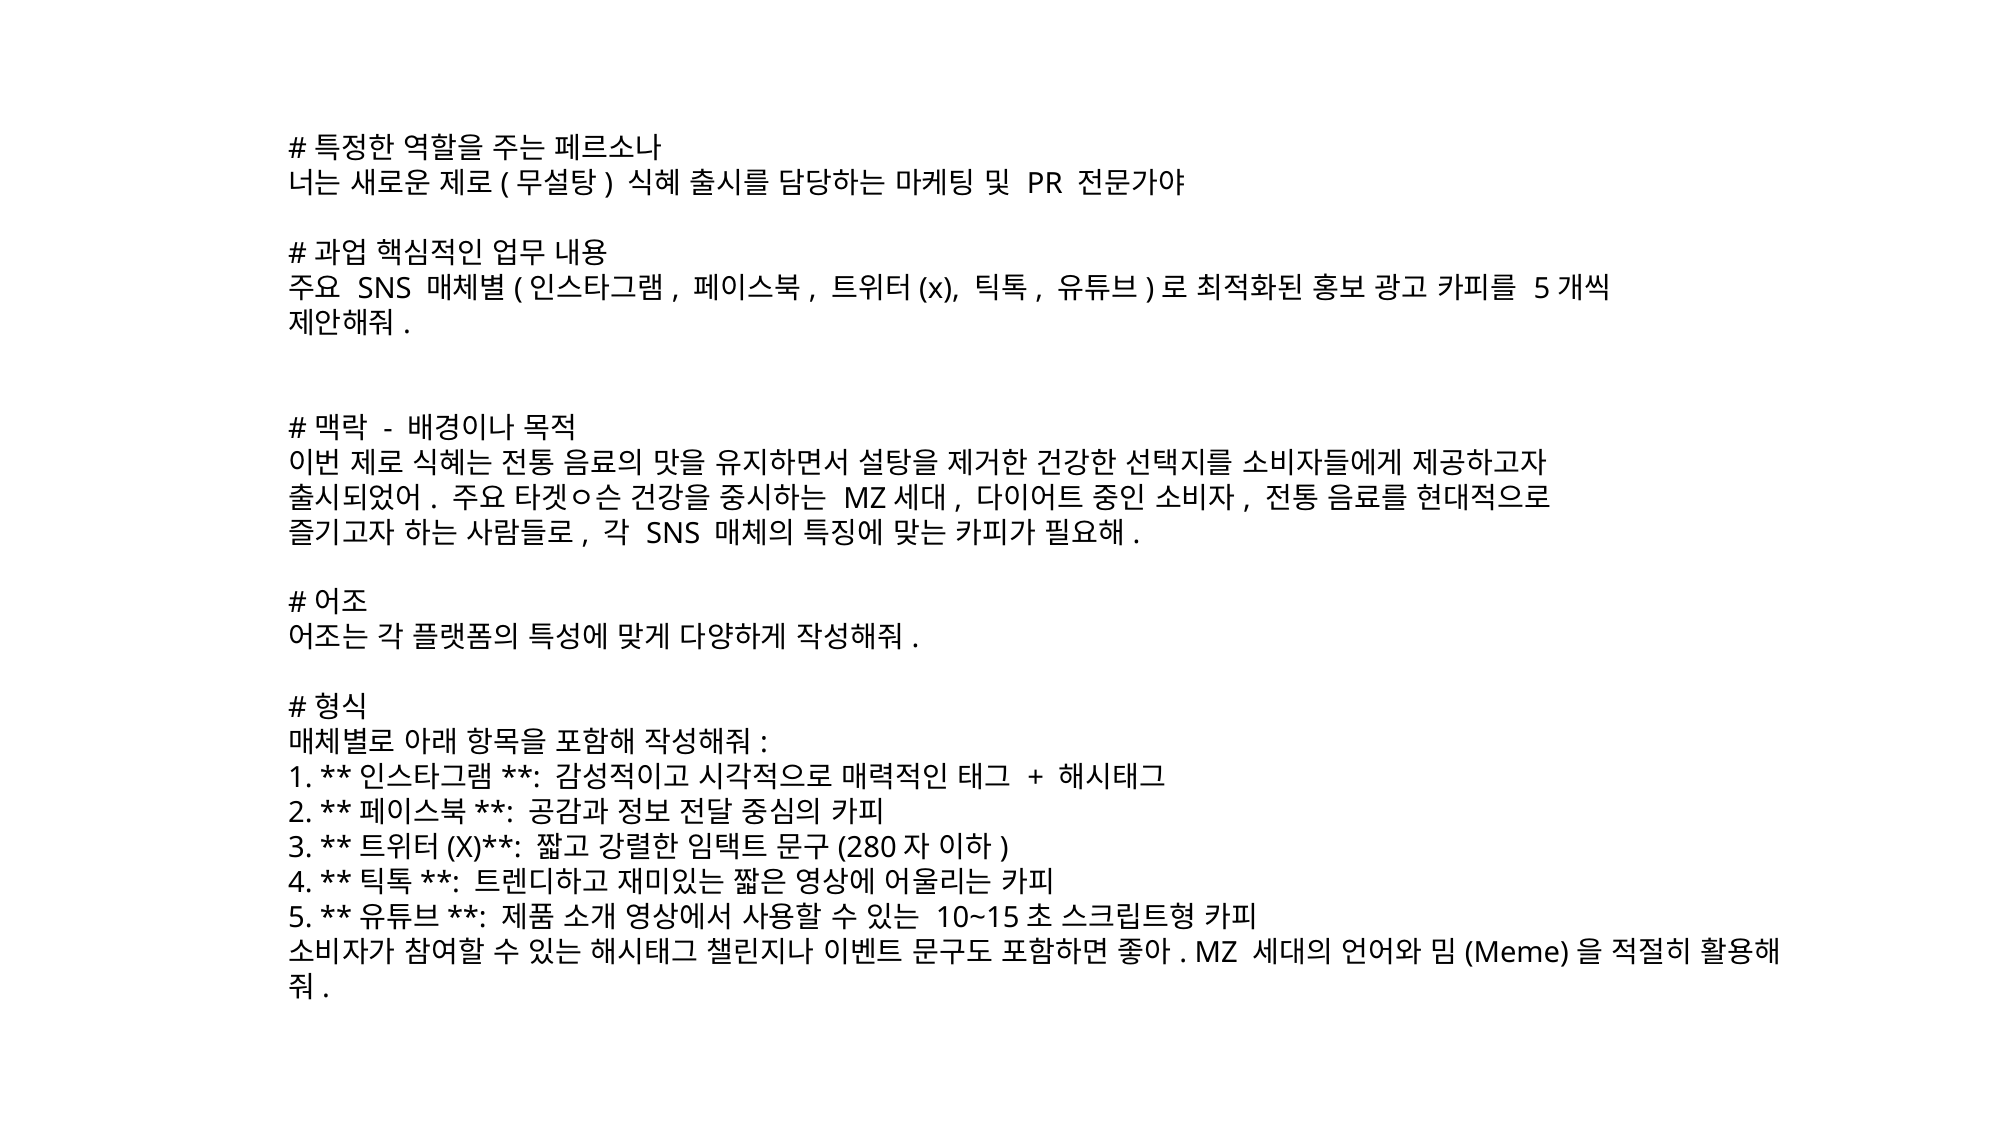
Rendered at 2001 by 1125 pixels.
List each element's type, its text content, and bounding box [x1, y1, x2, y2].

text_box #특정한 역할을 주는 페르소나 너는 새로운 제로(무설탕) 식혜 출시를 담당하는 마케팅 및 PR 전문가야 #과업 핵심적인 업무 내용 주요 SNS 매체별(인스타그램, 페이스북, 트위터(x), 틱톡, 유튜브)로 최적화된 홍보 광고 카피를 5개씩 제안해줘. #맥락 - 배경이나 목적 이번 제로 식혜는 전통 음료의 맛을 유지하면서 설탕을 제거한 건강한 선택지를 소비자들에게 제공하고자 출시되었어. 주요 타겟ㅇ슨 건강을 중시하는 MZ세대, 다이어트 중인 소비자, 전통 음료를 현대적으로 즐기고자 하는 사람들로, 각 SNS 매체의 특징에 맞는 카피가 필요해. #어조 어조는 각 플랫폼의 특성에 맞게 다양하게 작성해줘. #형식 매체별로 아래 항목을 포함해 작성해줘: 1. **인스타그램**: 감성적이고 시각적으로 매력적인 태그 + 해시태그 2. **페이스북**: 공감과 정보 전달 중심의 카피 3. **트위터(X)**: 짧고 강렬한 임택트 문구(280자 이하) 4. **틱톡**: 트렌디하고 재미있는 짧은 영상에 어울리는 카피 5. **유튜브**: 제품 소개 영상에서 사용할 수 있는 10~15초 스크립트형 카피 소비자가 참여할 수 있는 해시태그 챌린지나 이벤트 문구도 포함하면 좋아. MZ 세대의 언어와 밈(Meme)을 적절히 활용해 줘. [273, 121, 1799, 1011]
